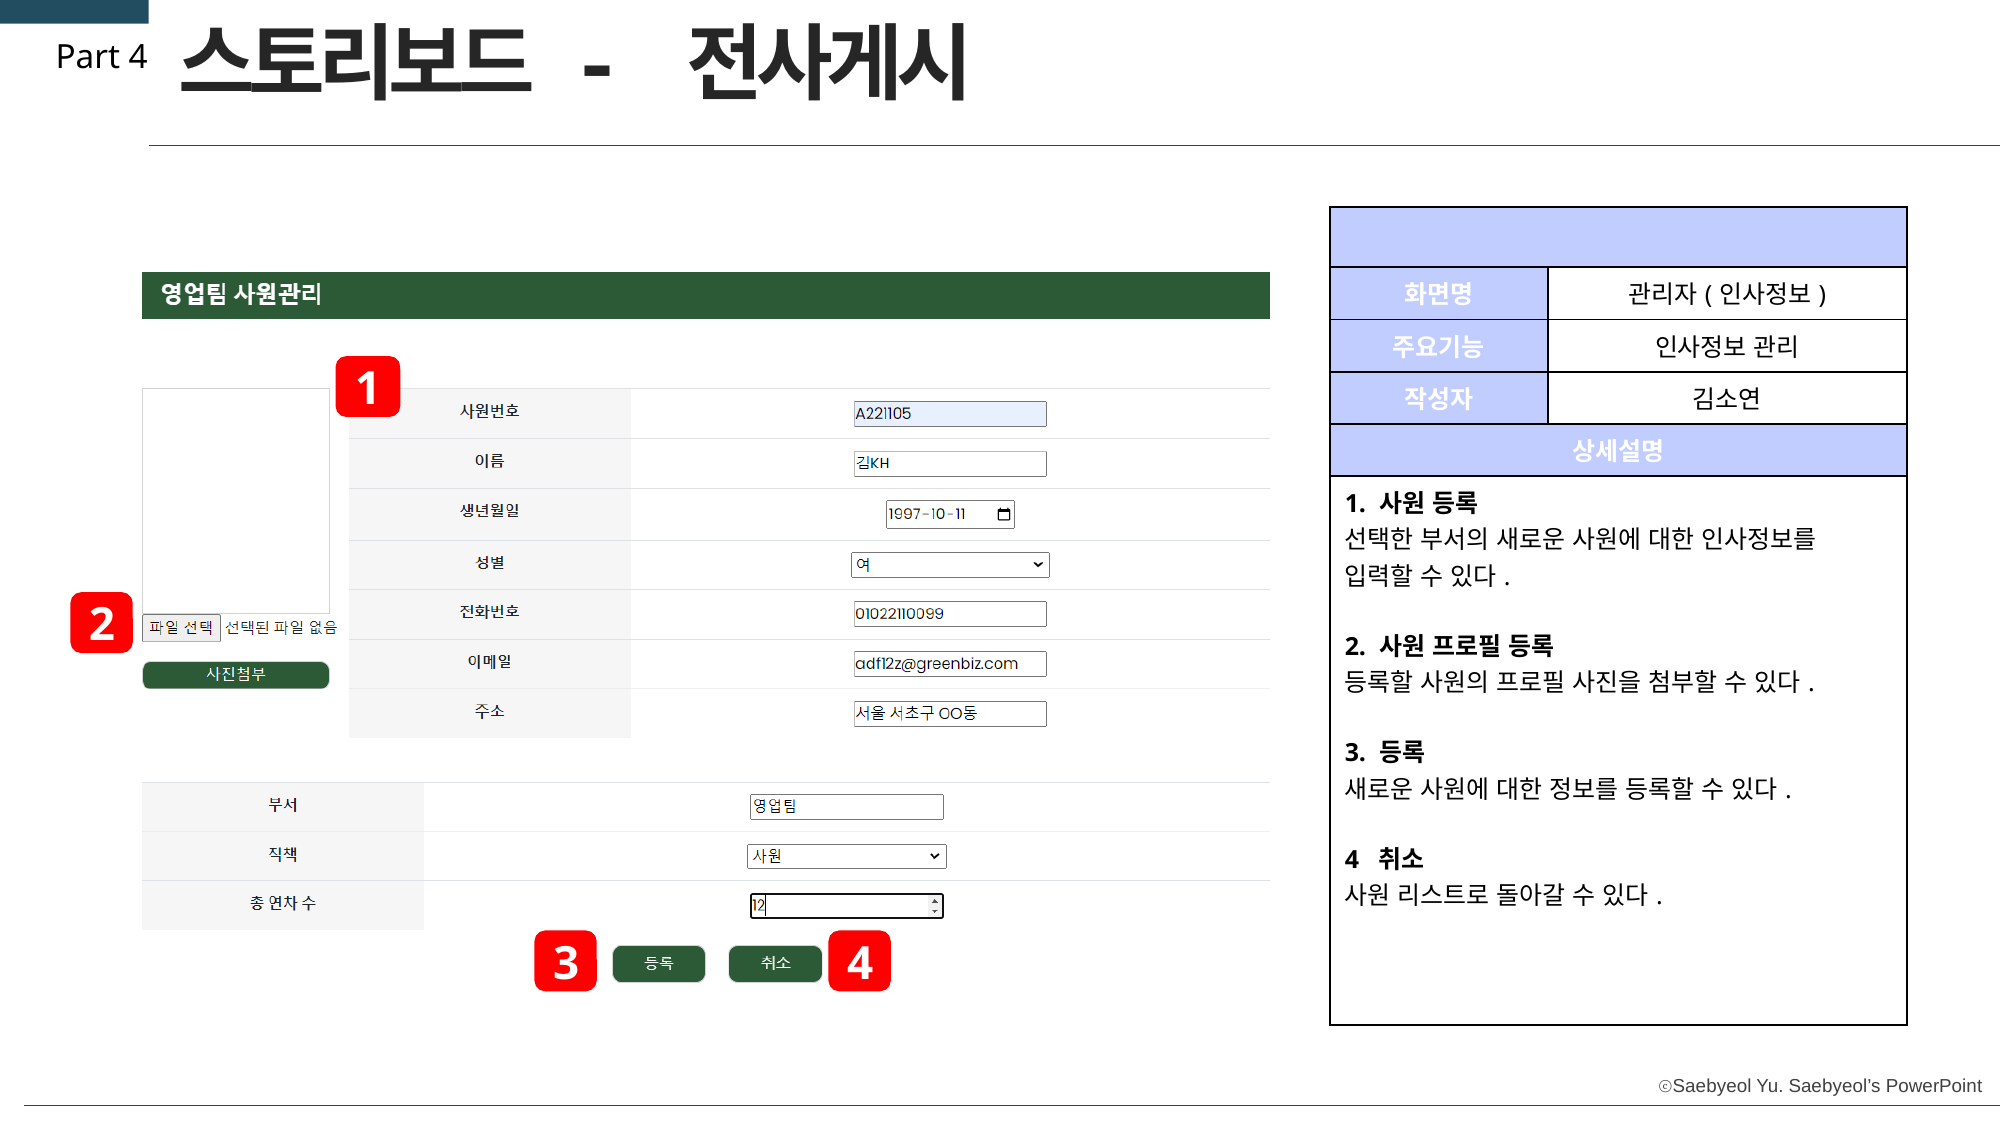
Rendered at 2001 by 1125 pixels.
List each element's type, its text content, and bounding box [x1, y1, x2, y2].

text_box 스토리보드 - 전사게시 [163, 2, 989, 118]
table_cell 화면명 [1331, 268, 1547, 319]
text_box [0, 0, 150, 25]
table_cell 관리자(인사정보) [1549, 268, 1906, 319]
table_cell 상세설명 [1331, 425, 1906, 475]
text_box Part 4 [40, 28, 163, 83]
text_box 2 [70, 592, 129, 654]
table_cell 김소연 [1549, 373, 1906, 423]
picture [129, 261, 1280, 1006]
table_cell 작성자 [1331, 373, 1547, 423]
table_cell 1. 사원 등록 선택한 부서의 새로운 사원에 대한 인사정보를 입력할 수 있다. 2. 사원 프로필 등록 등록할 사원의 프로필 사진을 첨부할 수 있다. 3. 등록 새로운 사원에 대한 정보를 등록할 수 있다. 4 취소 사원 리스트로 돌아갈 수 있다. [1331, 477, 1906, 1024]
table_cell 인사정보 관리 [1549, 320, 1906, 371]
table_header [1331, 208, 1906, 266]
table_cell 주요기능 [1331, 320, 1547, 371]
